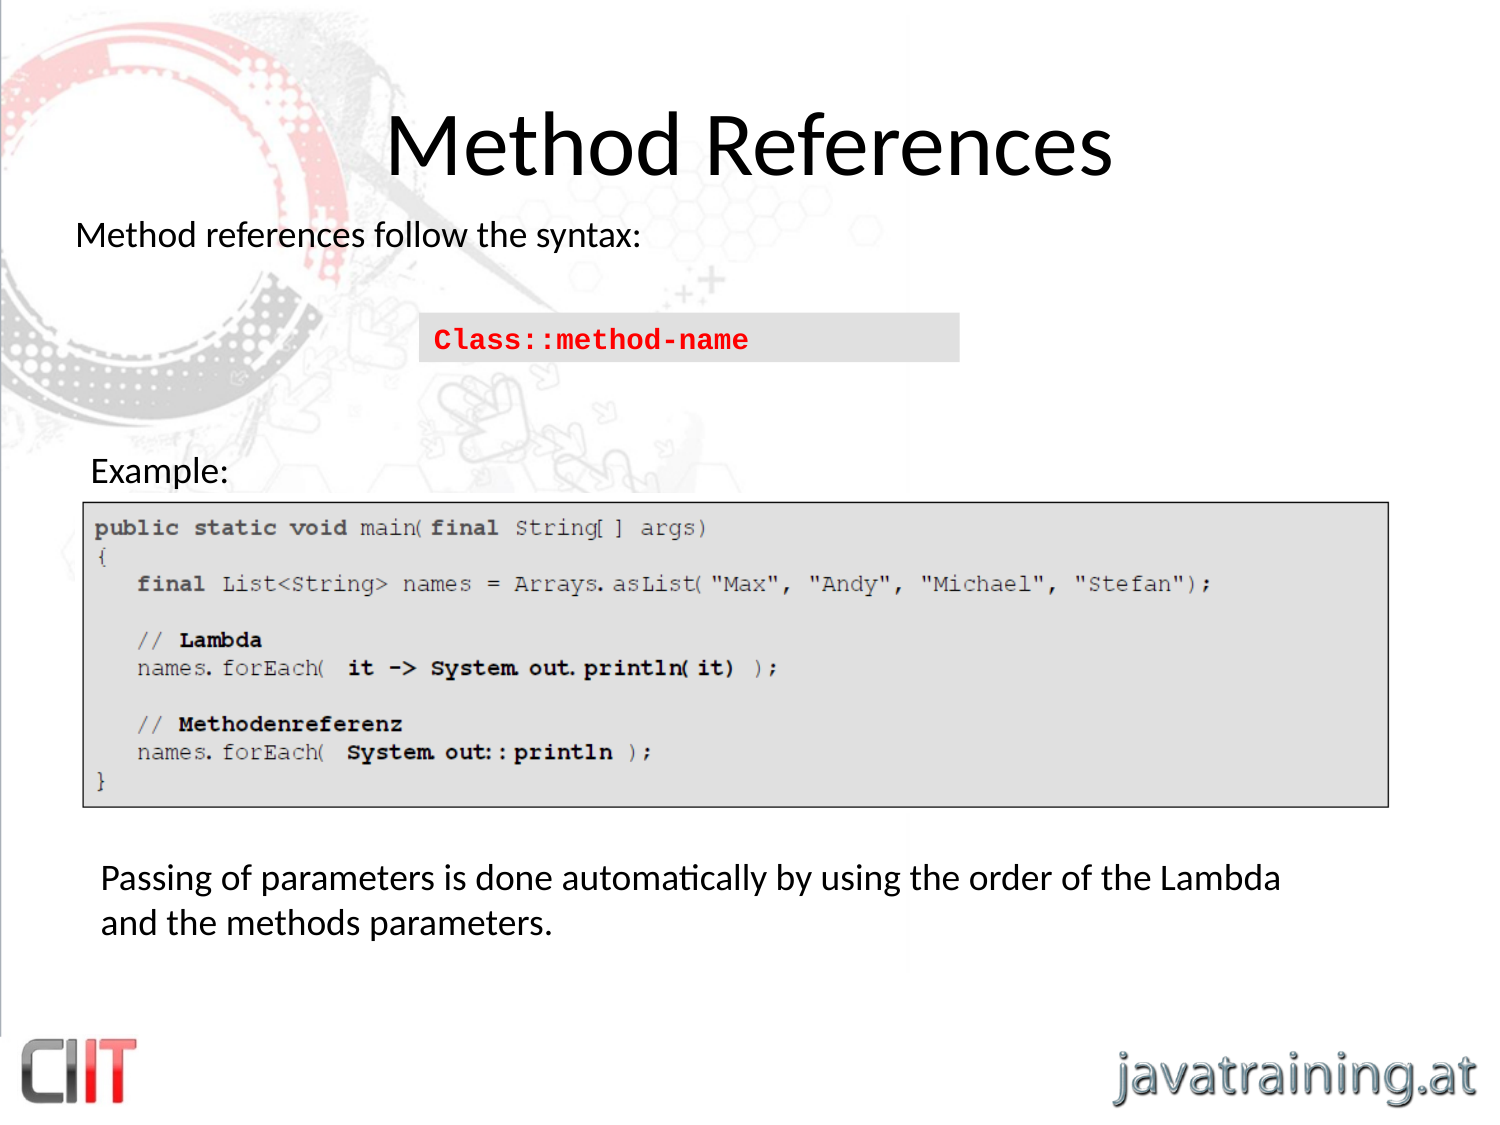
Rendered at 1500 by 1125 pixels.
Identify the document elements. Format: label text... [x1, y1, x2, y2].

picture [0, 0, 1500, 1125]
text_box Method references follow the syntax: [60, 202, 658, 262]
text_box Example: [75, 438, 245, 492]
title Method References [75, 45, 1425, 233]
text_box Passing of parameters is done automatically by using the order of the Lambda and the methods parameters. [85, 845, 1307, 951]
text_box Class::method-name [419, 312, 960, 363]
